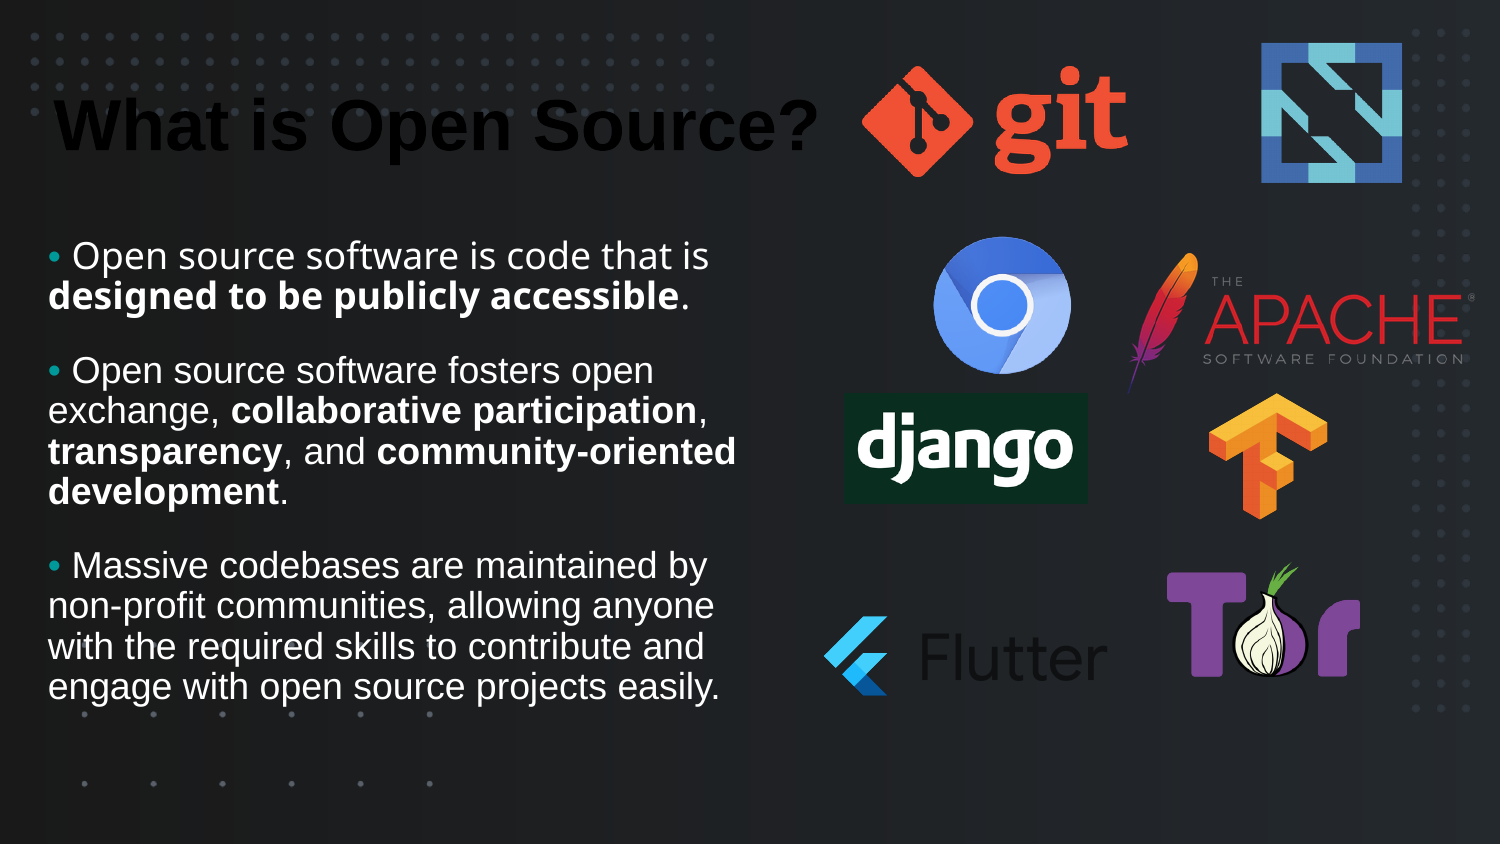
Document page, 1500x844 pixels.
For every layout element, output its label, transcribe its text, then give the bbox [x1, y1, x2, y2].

text_box • Open source software is code that is designed to be publicly accessible. • Open source software fosters open exchange, collaborative participation, transparency, and community-oriented development. • Massive codebases are maintained by non-profit communities, allowing anyone with the required skills to contribute and engage with open source projects easily. [32, 221, 805, 768]
picture [22, 20, 1478, 844]
